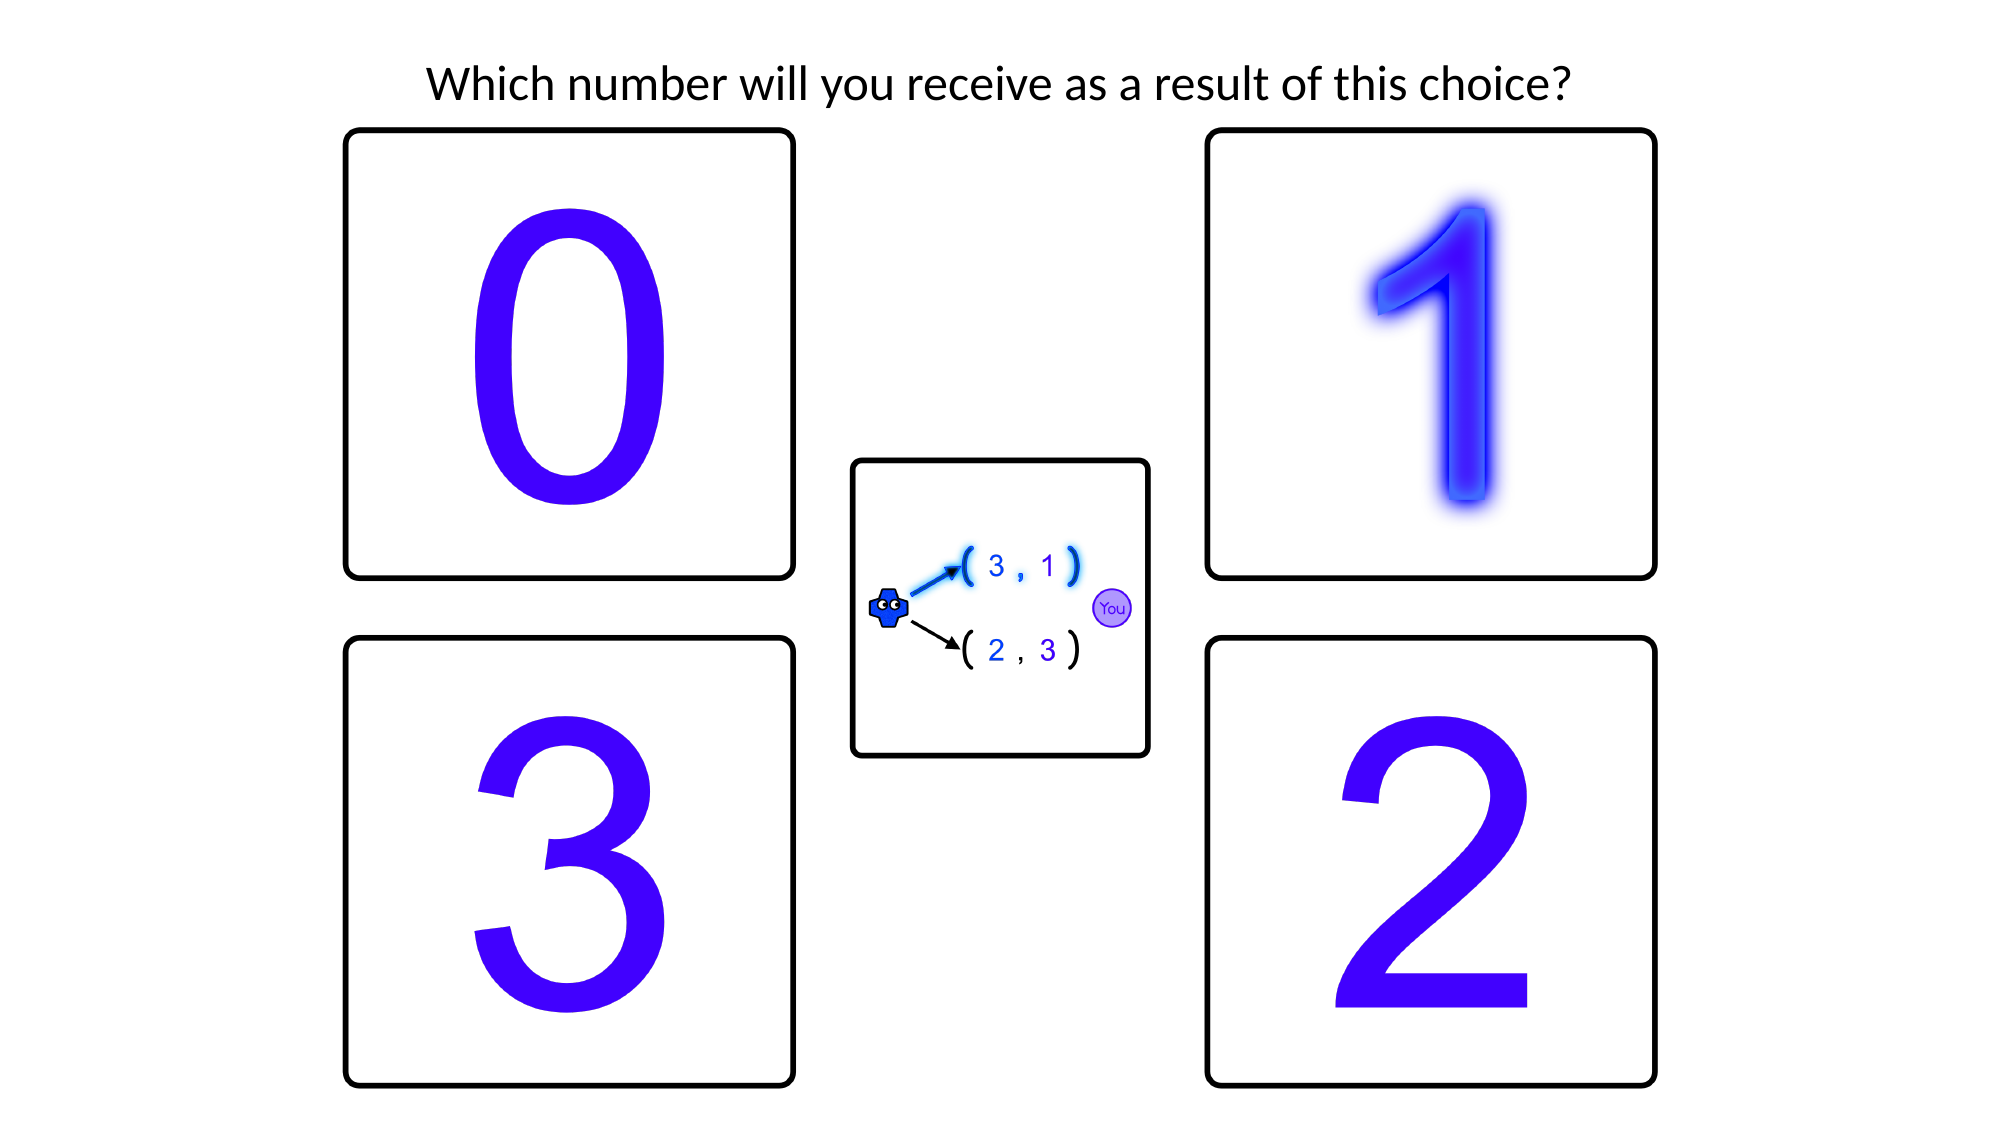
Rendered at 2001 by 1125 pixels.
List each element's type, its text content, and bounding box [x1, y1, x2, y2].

list Which number will you receive as a result of this choice? [137, 43, 1863, 150]
picture [342, 127, 1658, 1089]
